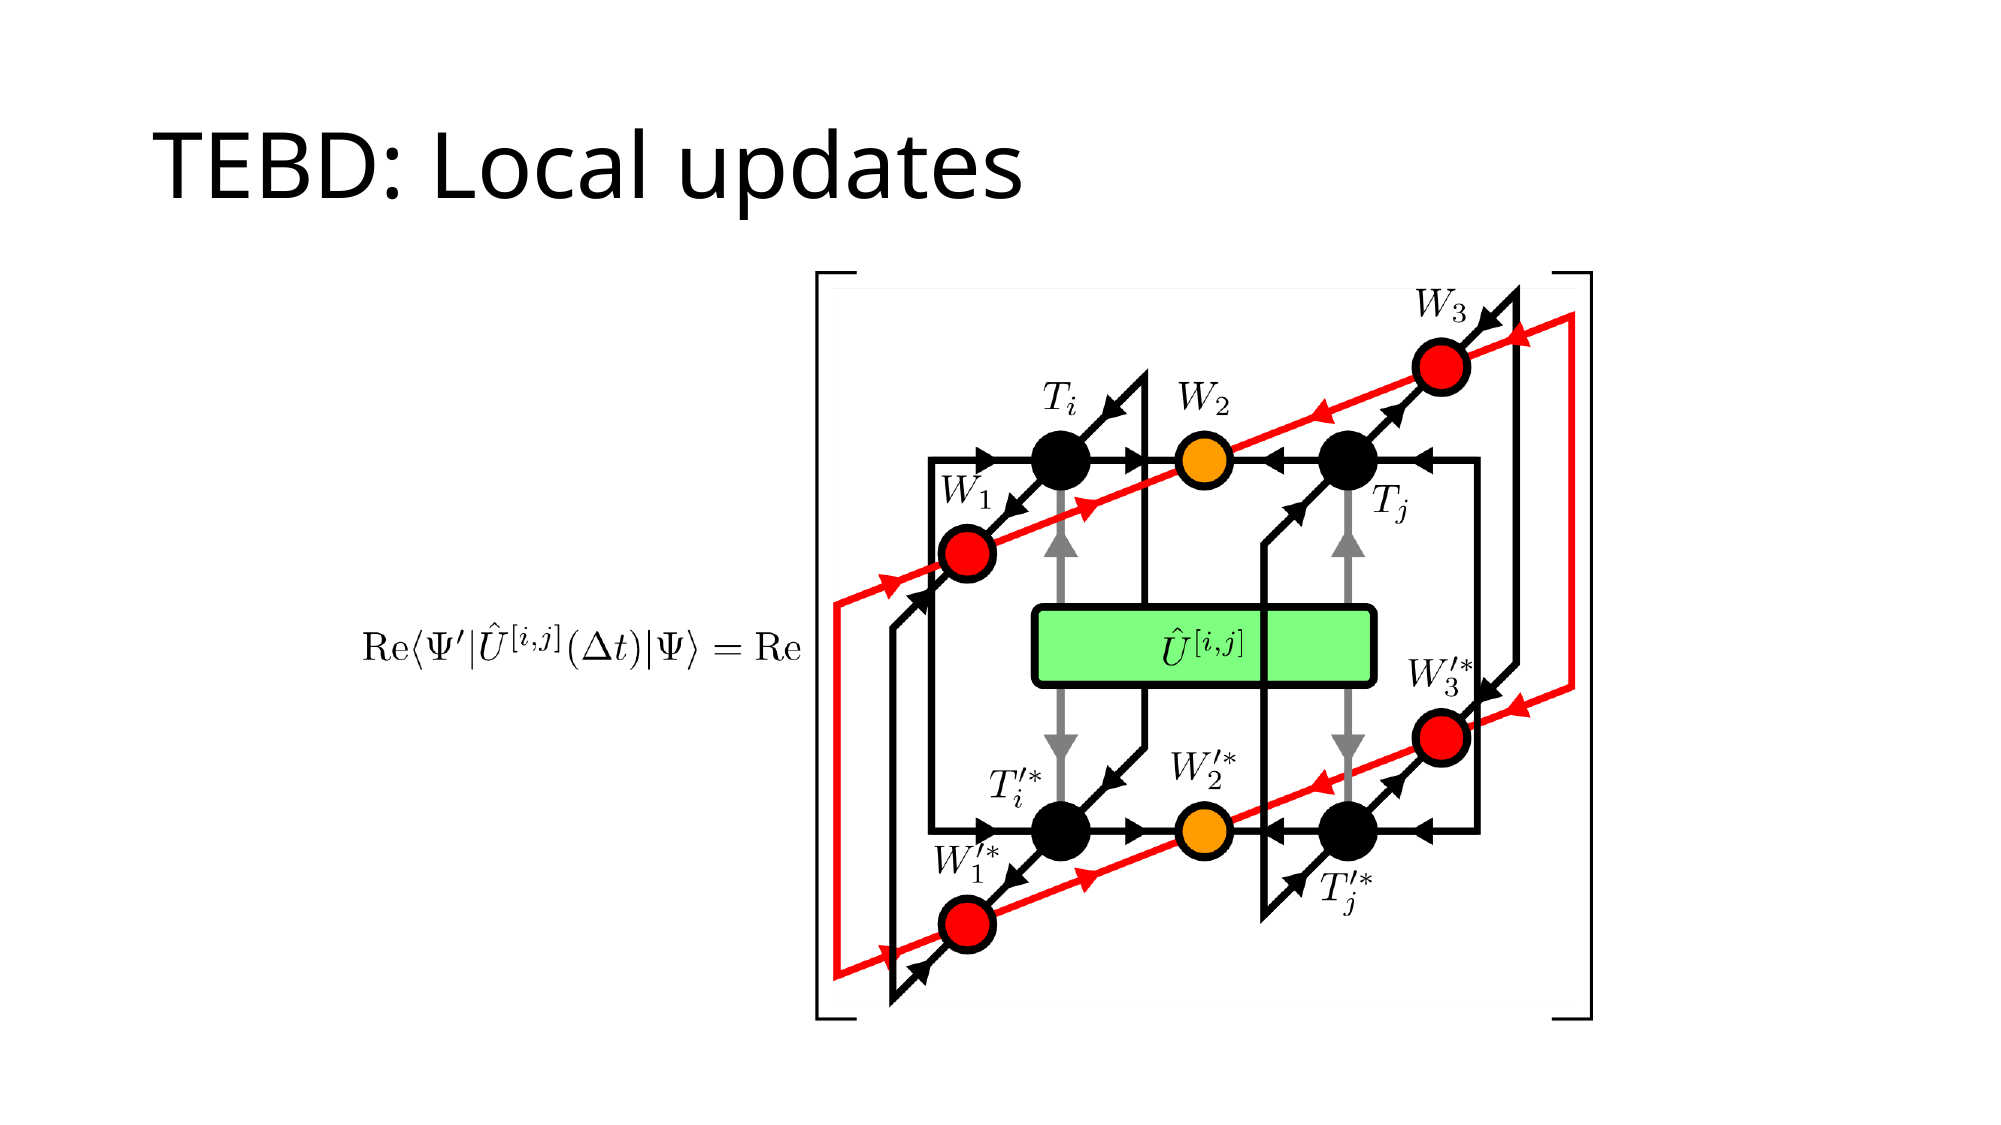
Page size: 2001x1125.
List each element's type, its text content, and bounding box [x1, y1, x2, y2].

title TEBD: Local updates [137, 59, 1863, 278]
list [348, 269, 1593, 1022]
